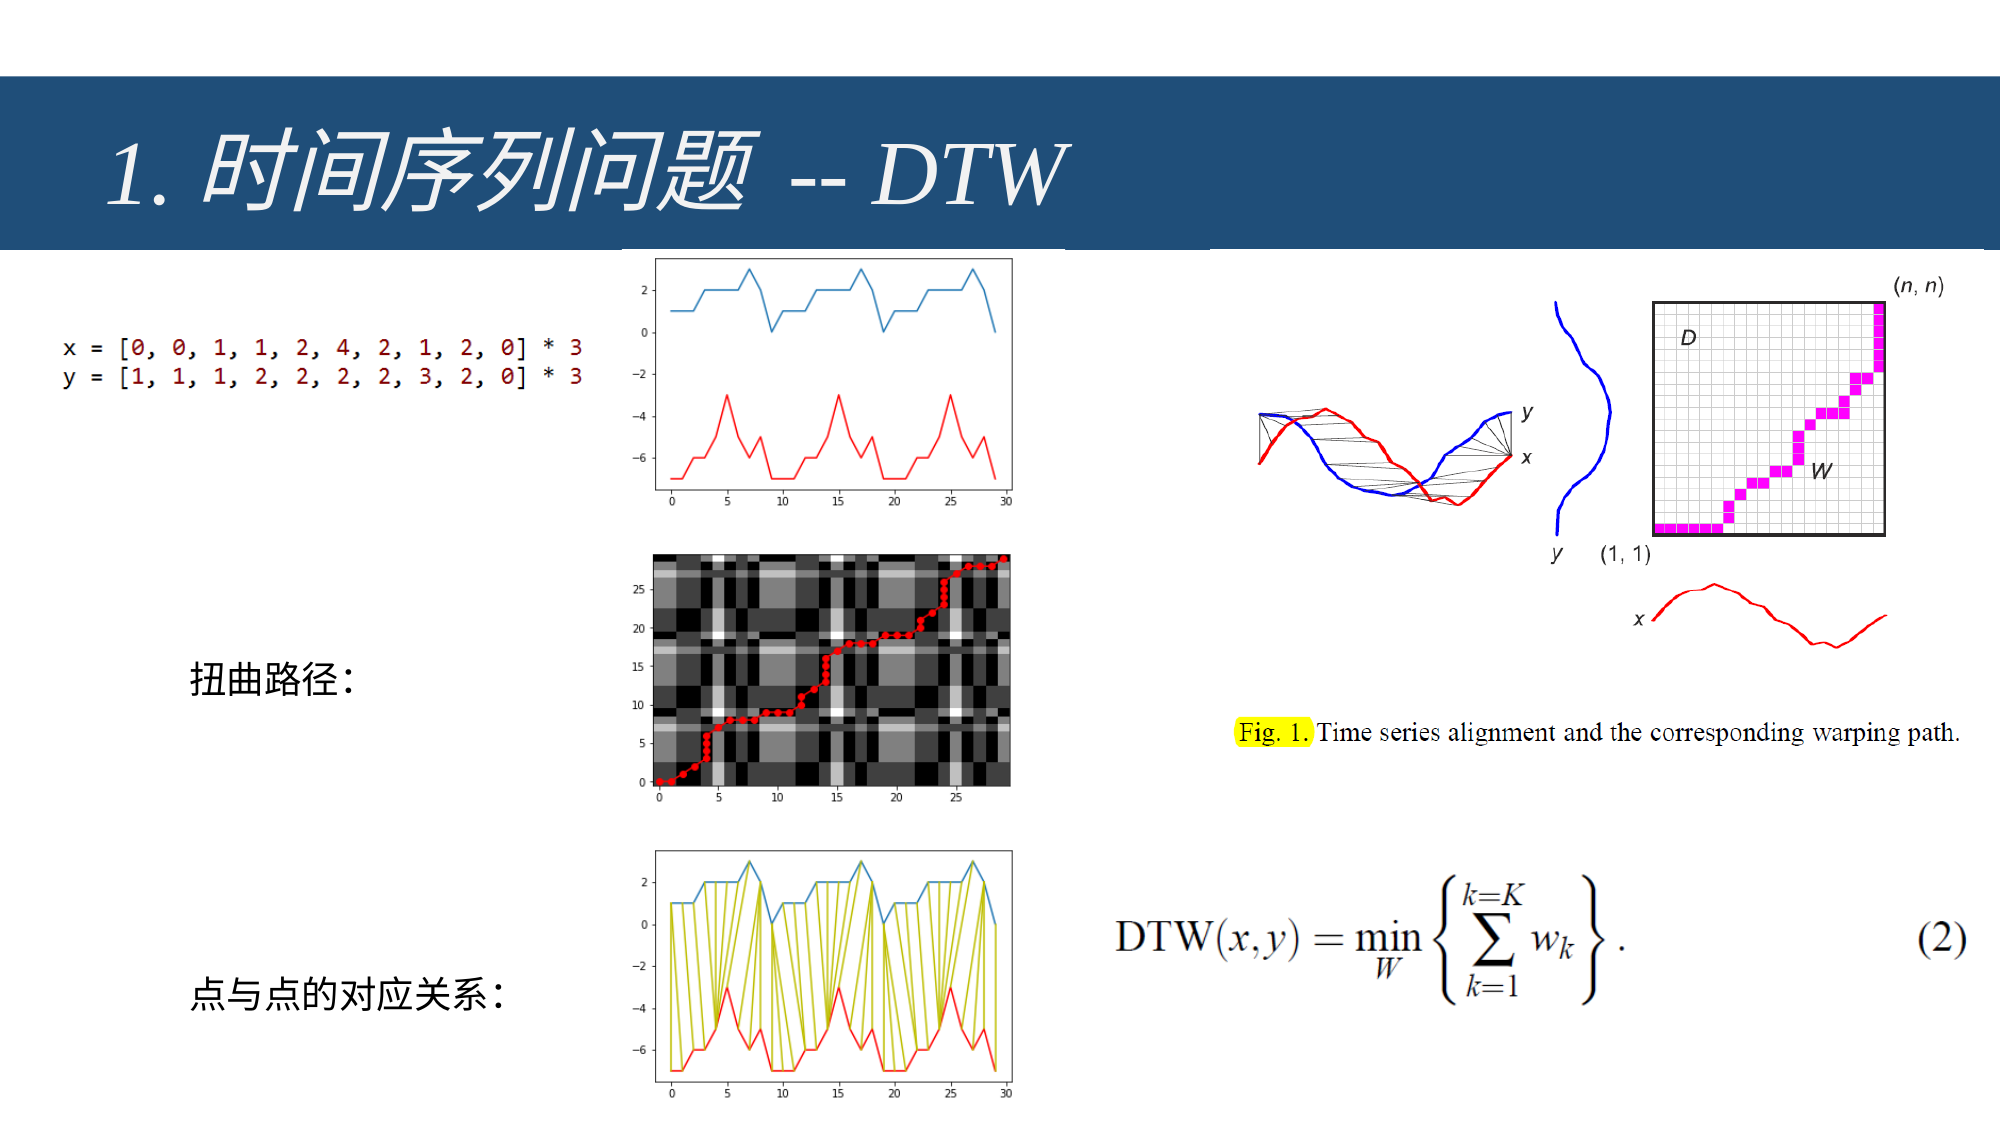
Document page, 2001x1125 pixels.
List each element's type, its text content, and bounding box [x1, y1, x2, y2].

picture [28, 249, 1066, 1107]
text_box [1815, 75, 2000, 251]
text_box 扭曲路径： 点与点的对应关系： [174, 648, 542, 1068]
text_box [0, 75, 89, 251]
picture [1210, 249, 1984, 787]
title 1.时间序列问题 -- DTW [89, 66, 1815, 285]
picture [1105, 840, 1976, 1050]
